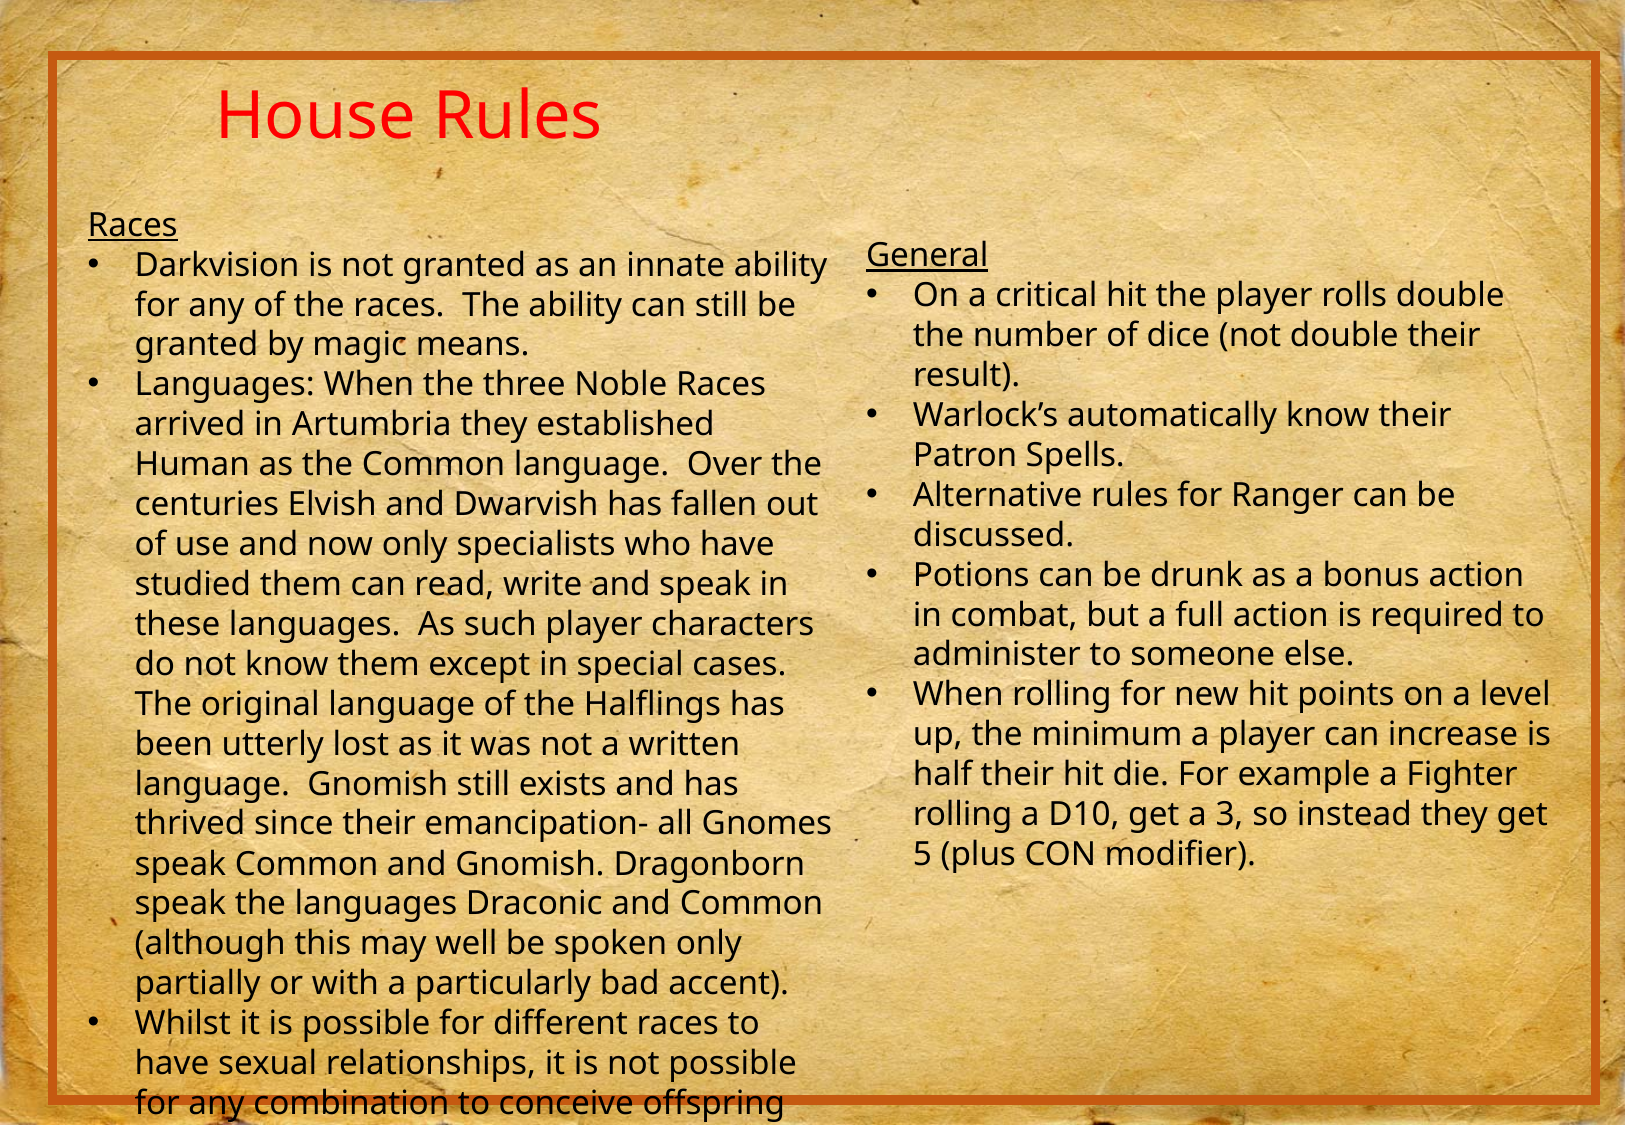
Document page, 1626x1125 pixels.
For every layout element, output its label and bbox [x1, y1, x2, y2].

text_box [0, 0, 1625, 1125]
